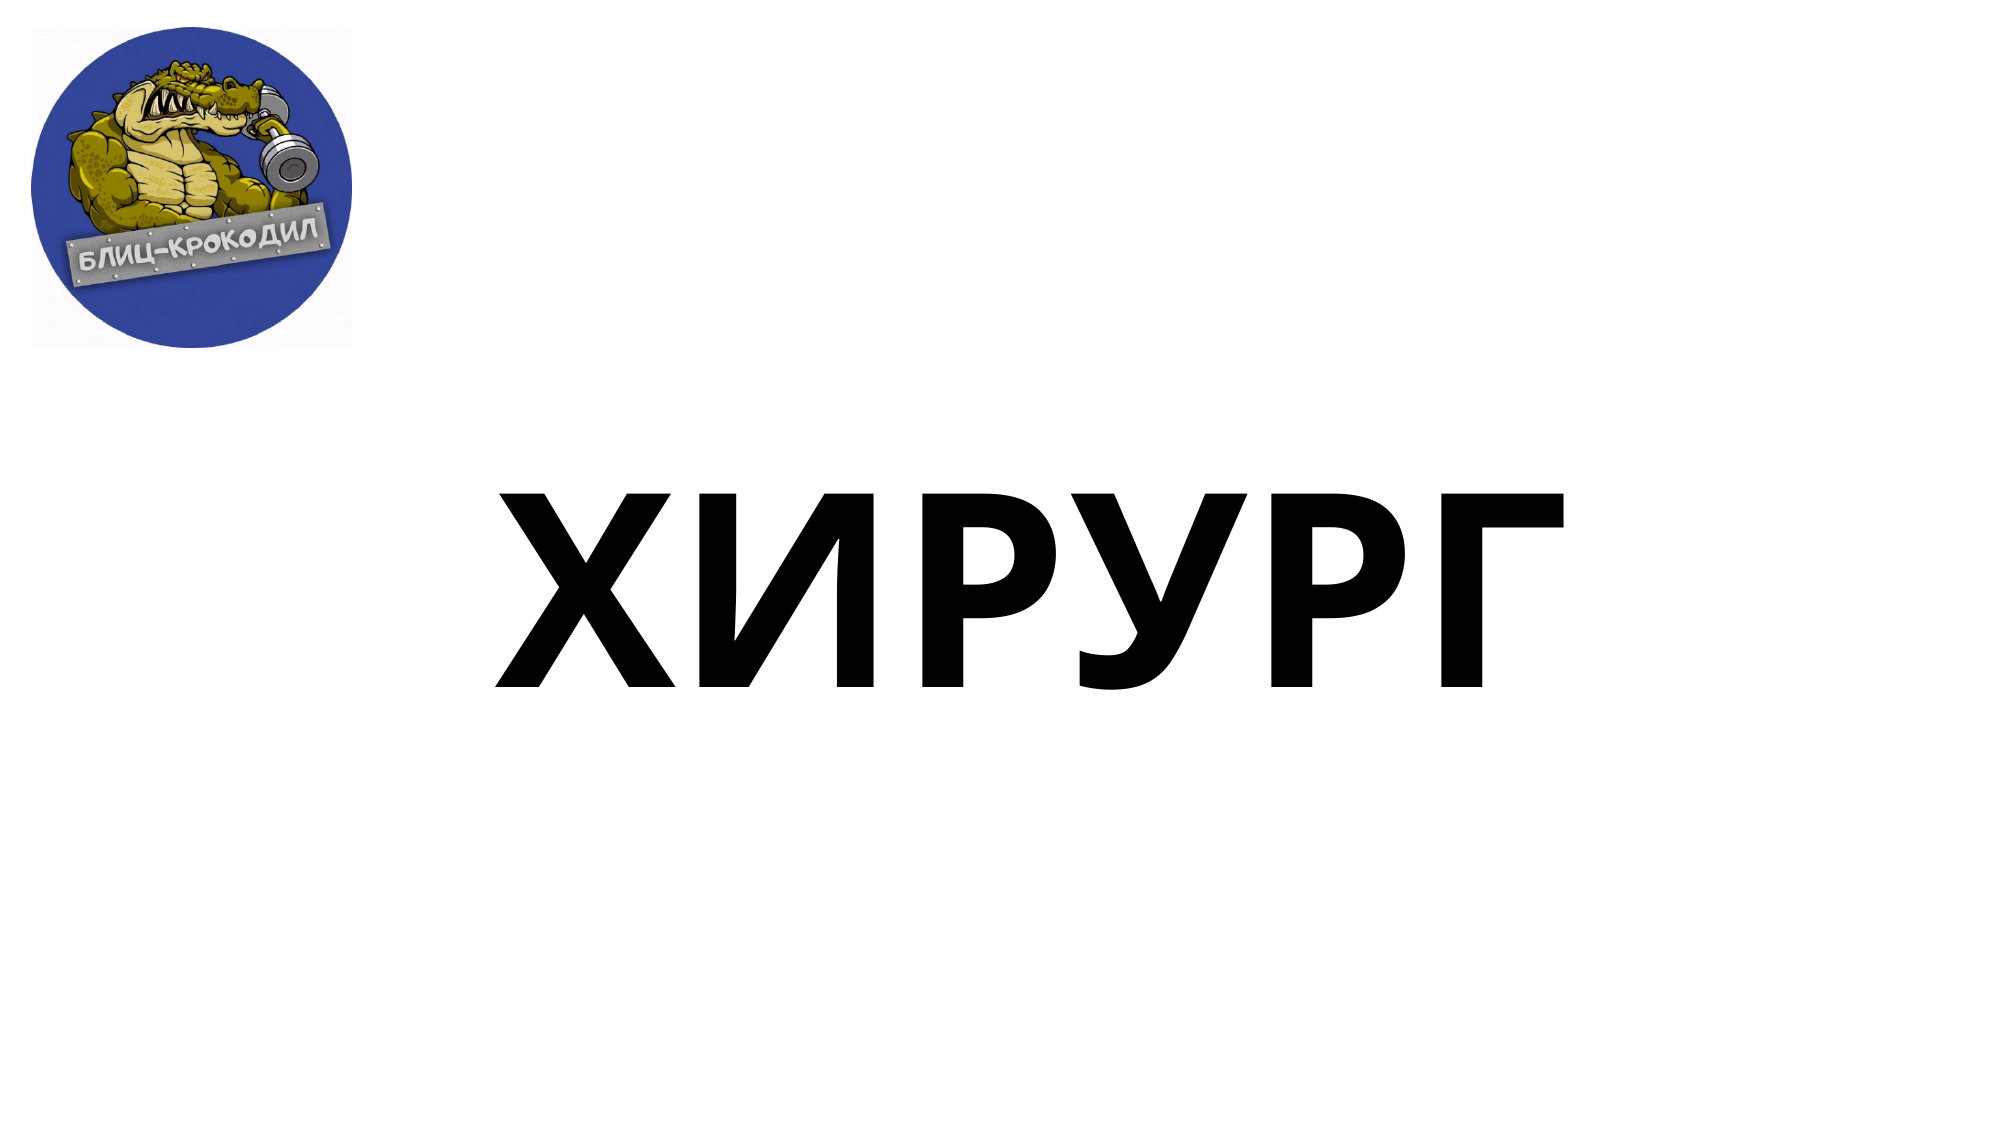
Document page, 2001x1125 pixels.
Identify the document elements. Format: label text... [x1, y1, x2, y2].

picture [31, 27, 352, 348]
title ХИРУРГ [282, 361, 1783, 754]
